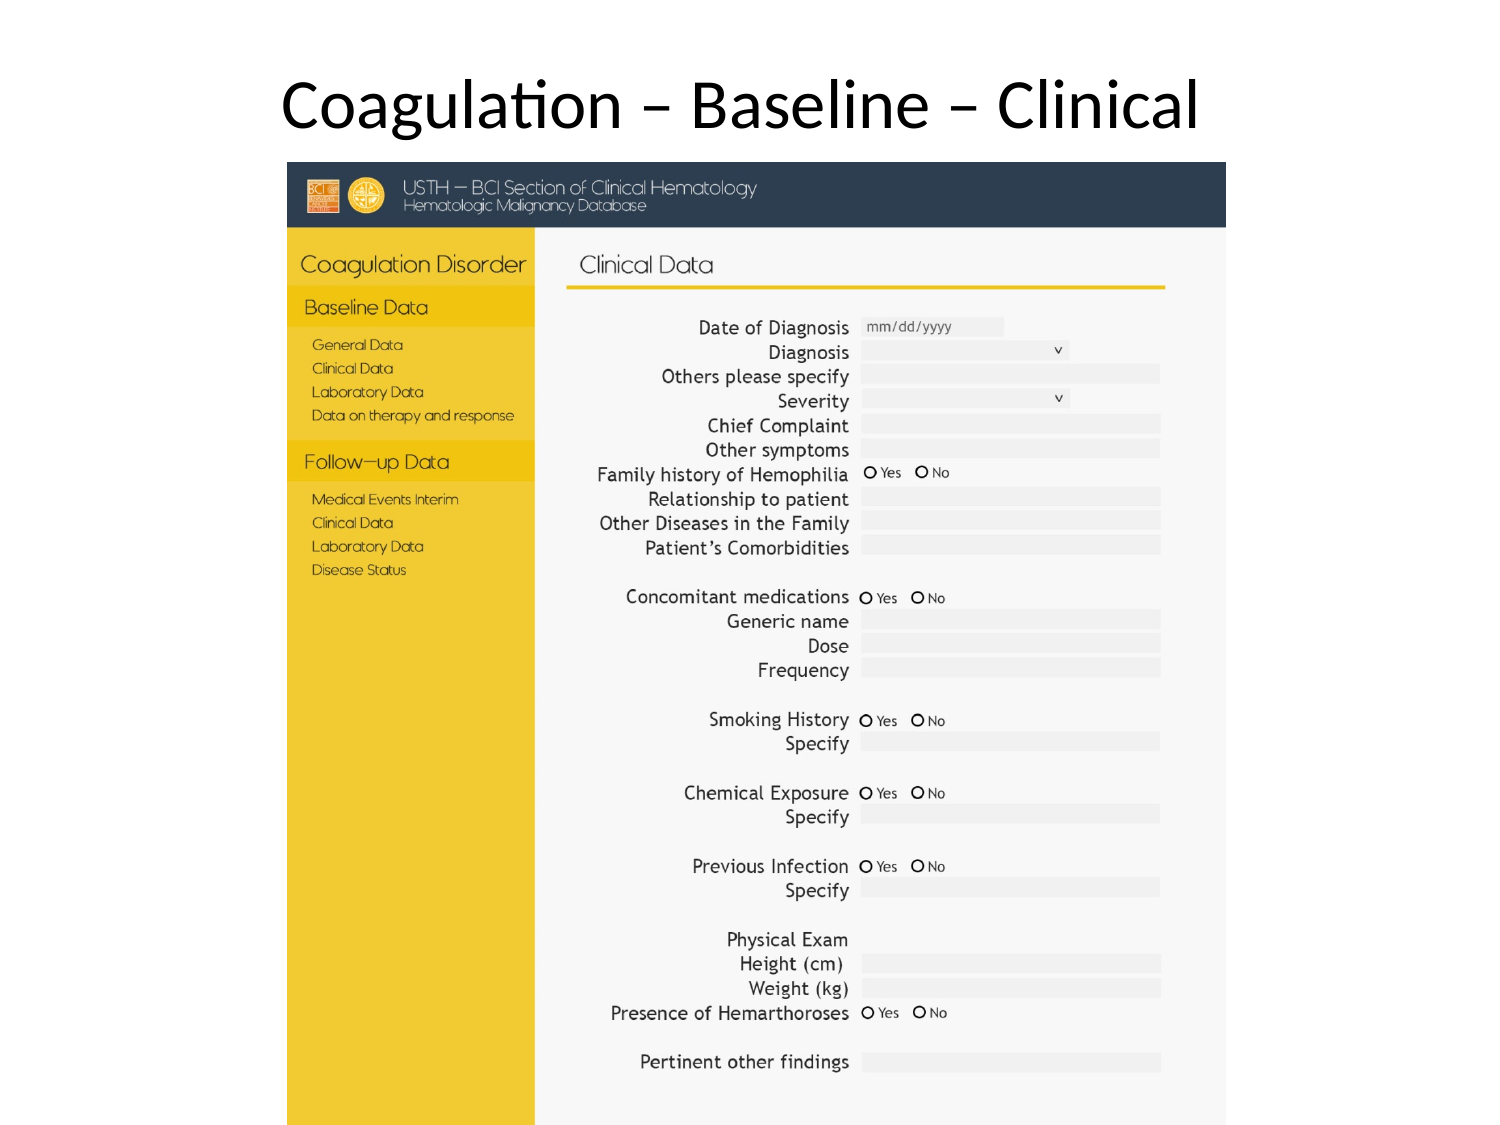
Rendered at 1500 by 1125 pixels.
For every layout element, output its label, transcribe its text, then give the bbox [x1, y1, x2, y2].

title Coagulation – Baseline – Clinical [112, 50, 1388, 150]
picture [287, 162, 1227, 1125]
